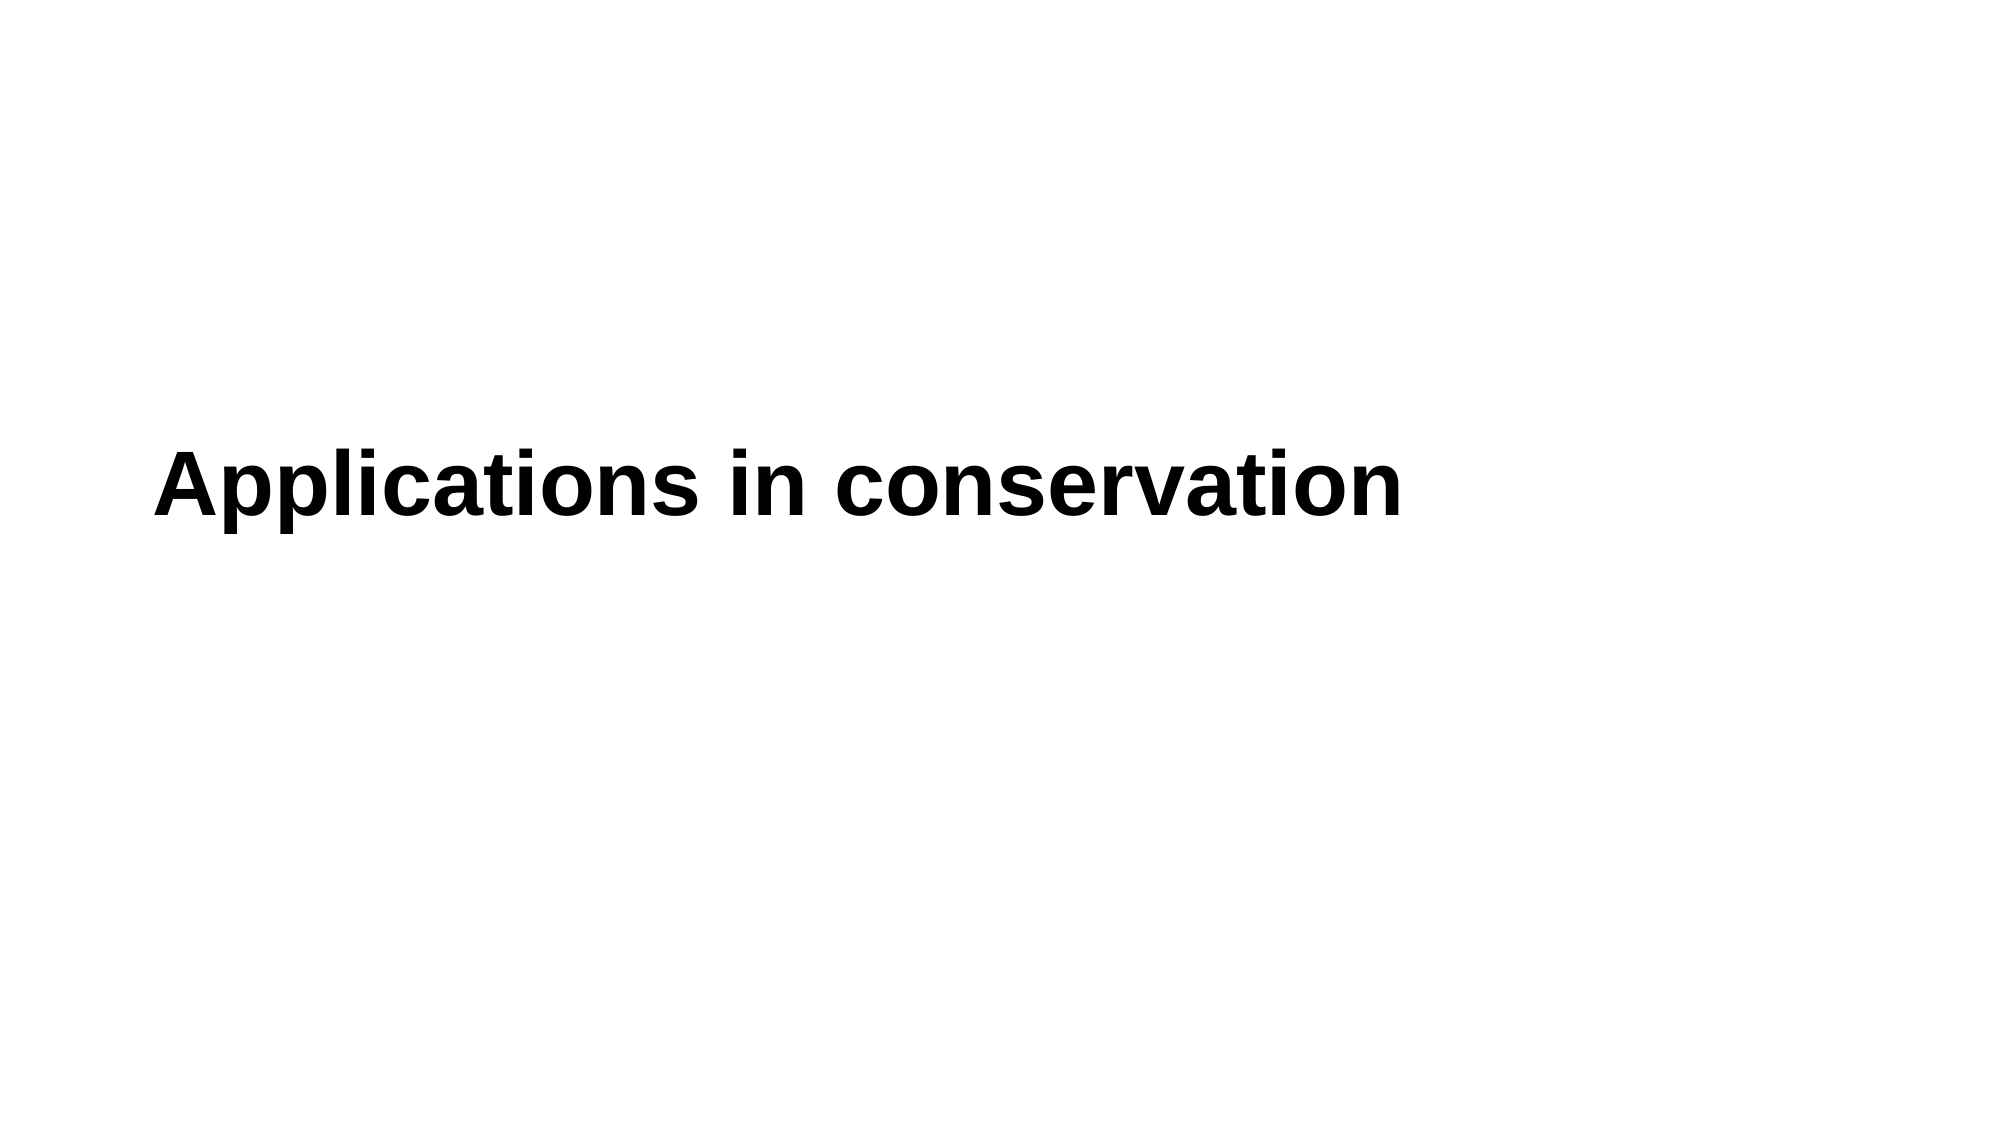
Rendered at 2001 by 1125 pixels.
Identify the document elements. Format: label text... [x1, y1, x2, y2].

title Applications in conservation [137, 377, 1863, 595]
